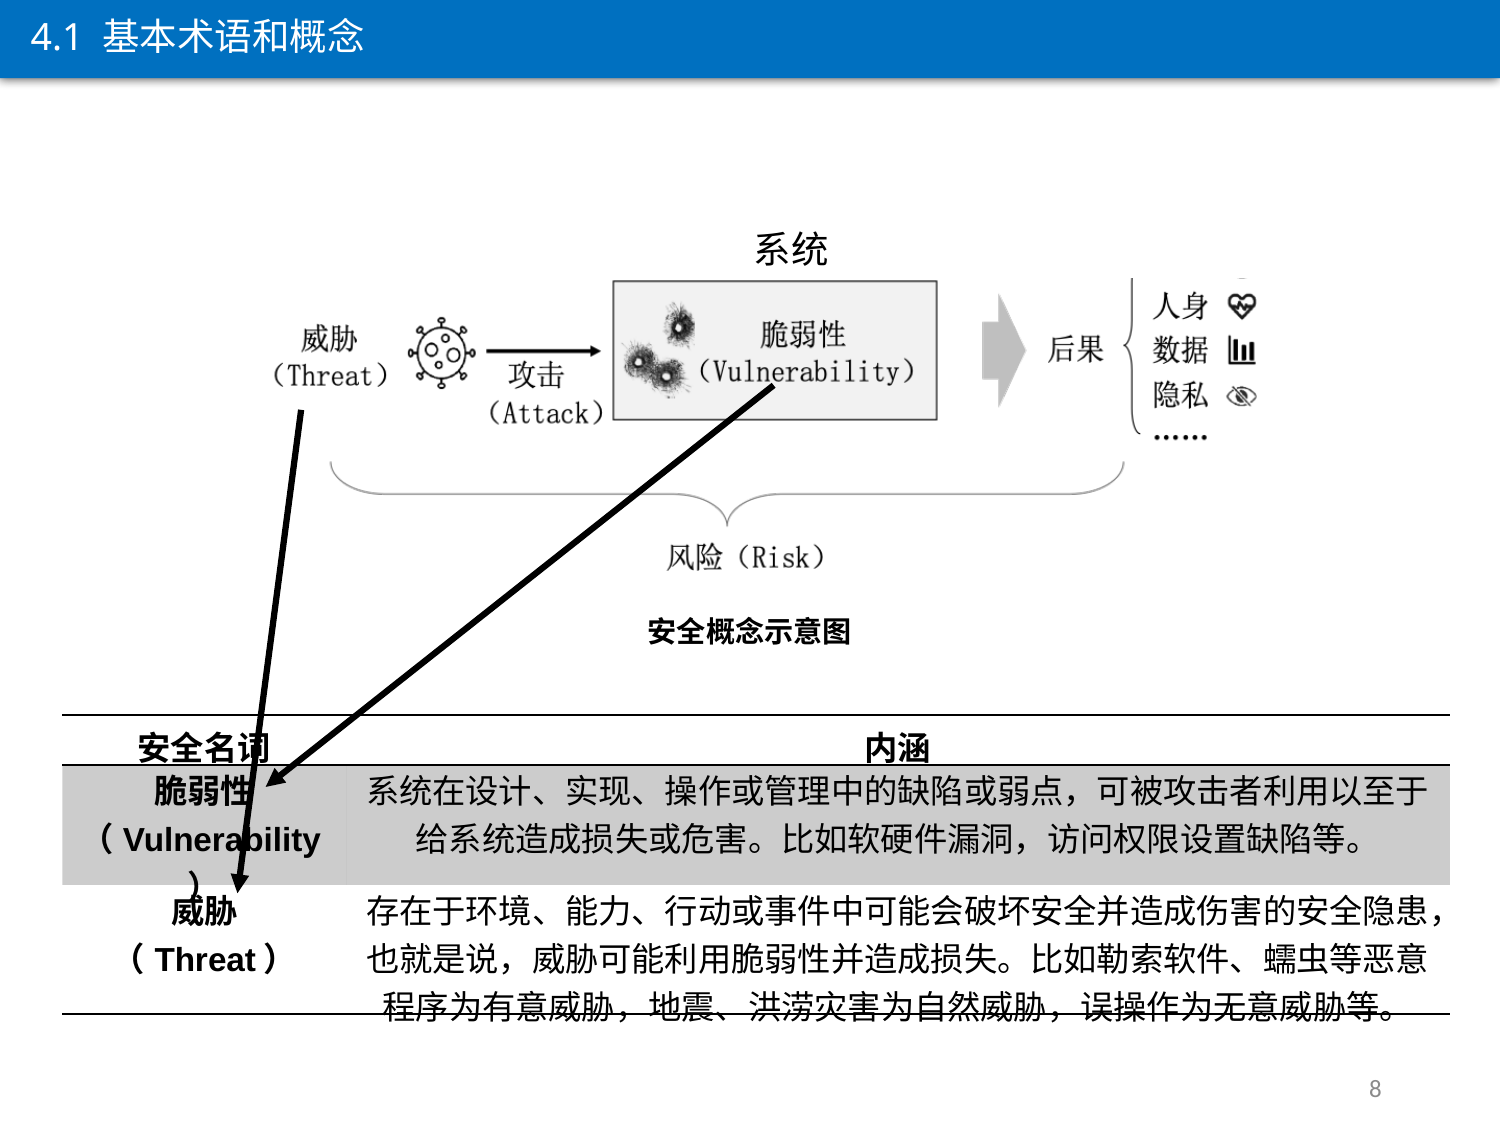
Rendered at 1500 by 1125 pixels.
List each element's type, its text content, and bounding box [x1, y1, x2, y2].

picture [237, 278, 1263, 594]
table_header 内涵 [774, 716, 1450, 764]
slide_number 8 [1059, 1057, 1397, 1118]
table_cell 系统在设计、实现、操作或管理中的缺陷或弱点，可被攻击者利用以至于给系统造成损失或危害。比如软硬件漏洞，访问权限设置缺陷等。 [346, 766, 1450, 885]
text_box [237, 409, 302, 894]
table_header 安全名词 [62, 716, 237, 764]
text_box 安全概念示意图 [774, 594, 868, 656]
text_box [0, 0, 1500, 79]
table_cell 脆弱性（Vulnerability） [302, 787, 346, 885]
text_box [265, 385, 774, 787]
table_cell 脆弱性（Vulnerability） [62, 766, 237, 885]
text_box 系统 [739, 218, 844, 278]
table_cell 威胁 （Threat） [62, 885, 346, 1013]
table_cell 存在于环境、能力、行动或事件中可能会破坏安全并造成伤害的安全隐患，也就是说，威胁可能利用脆弱性并造成损失。比如勒索软件、蠕虫等恶意程序为有意威胁，地震、洪涝灾害为自然威胁，误操作为无意威胁等。 [346, 885, 1450, 1013]
text_box 4.1 基本术语和概念 [15, 5, 380, 66]
